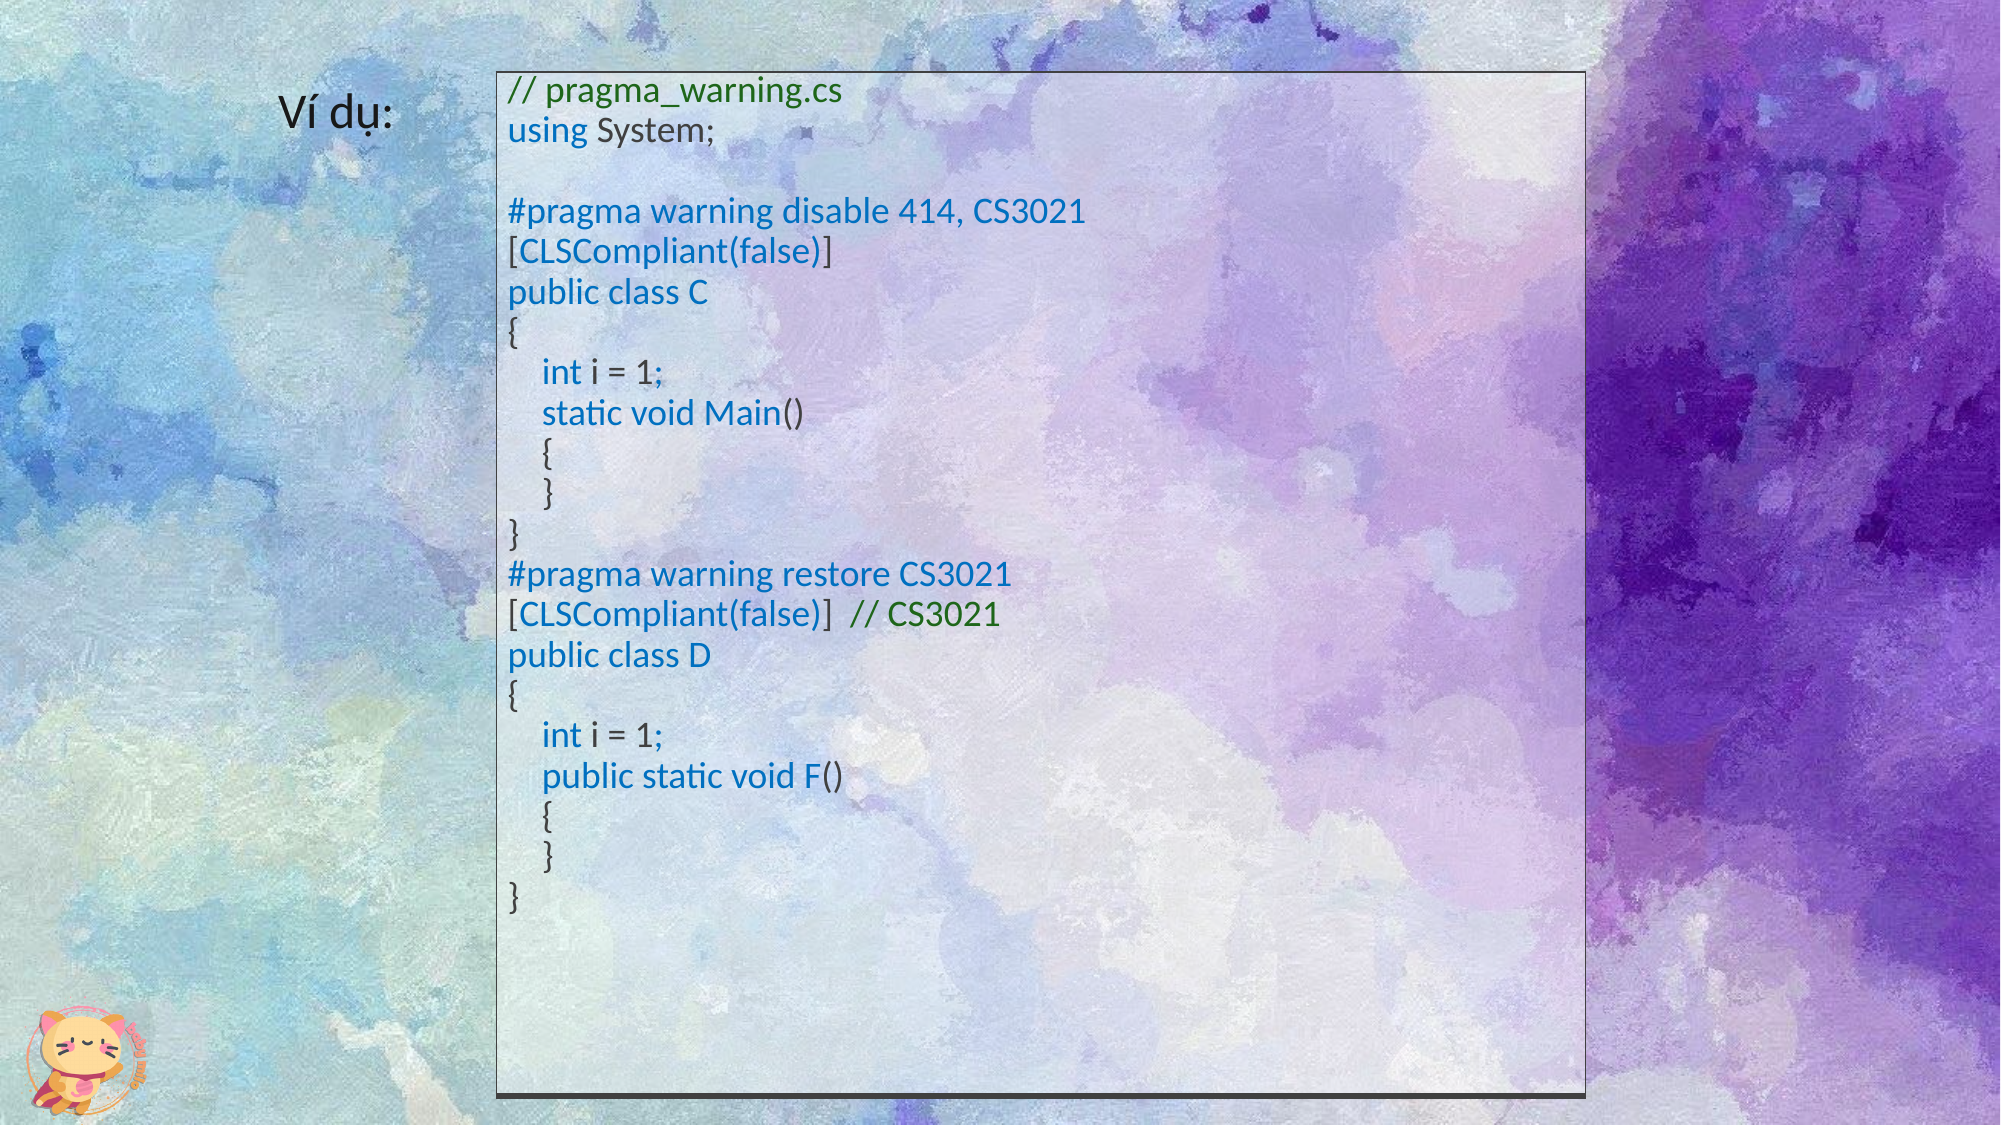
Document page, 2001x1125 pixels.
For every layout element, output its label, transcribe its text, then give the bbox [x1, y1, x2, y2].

text_box Ví dụ: [263, 71, 411, 147]
table_header // pragma_warning.cs using System; #pragma warning disable 414, CS3021 [CLSCompliant(false)] public class C { int i = 1; static void Main() { } } #pragma warning restore CS3021 [CLSCompliant(false)] // CS3021 public class D { int i = 1; public static void F() { } } [497, 73, 1585, 1093]
picture [0, 0, 2001, 1125]
